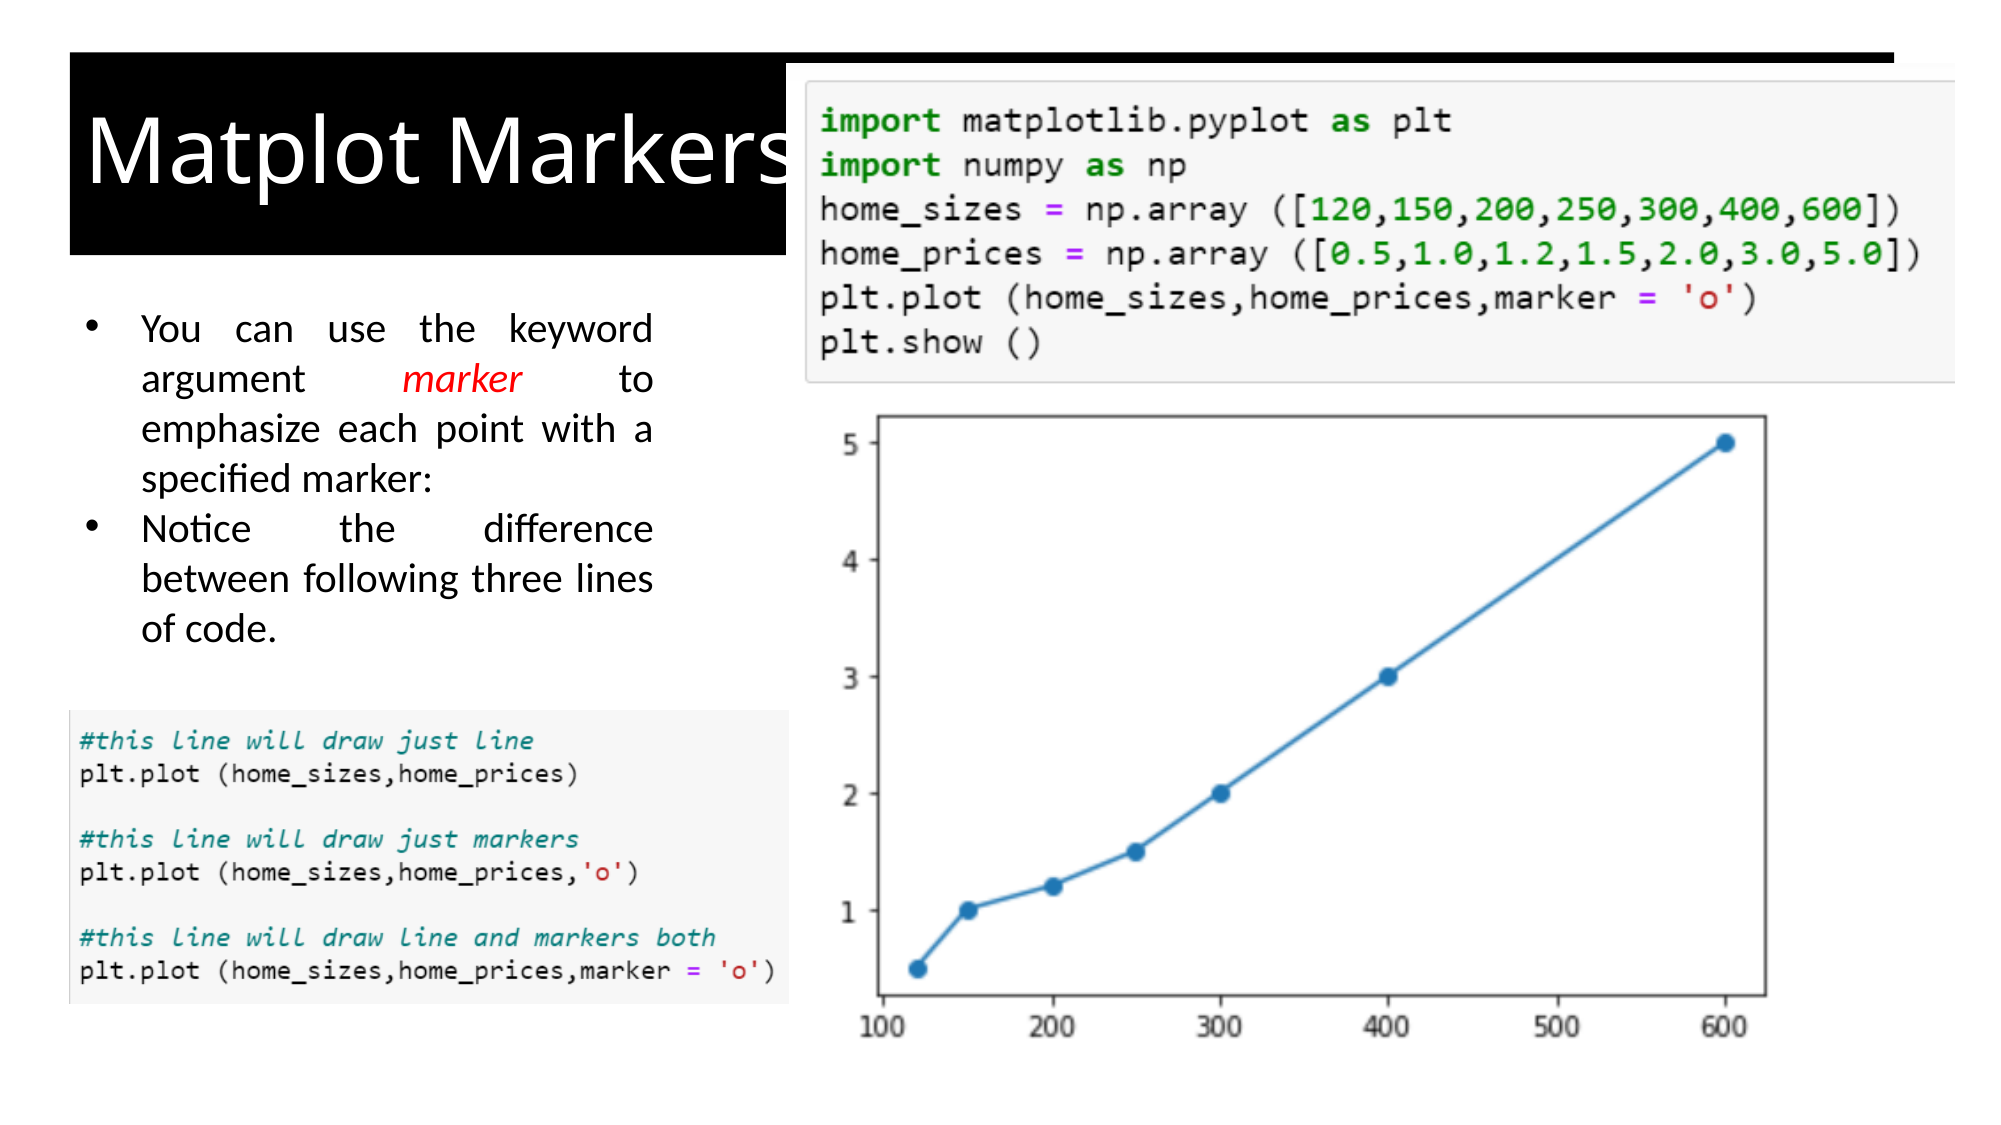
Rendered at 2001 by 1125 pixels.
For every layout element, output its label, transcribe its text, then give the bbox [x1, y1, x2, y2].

title Matplot Markers [69, 52, 1895, 256]
picture [69, 63, 1955, 1062]
text_box You can use the keyword argument marker to emphasize each point with a specified marker: Notice the difference between following three lines of code. [69, 293, 669, 658]
